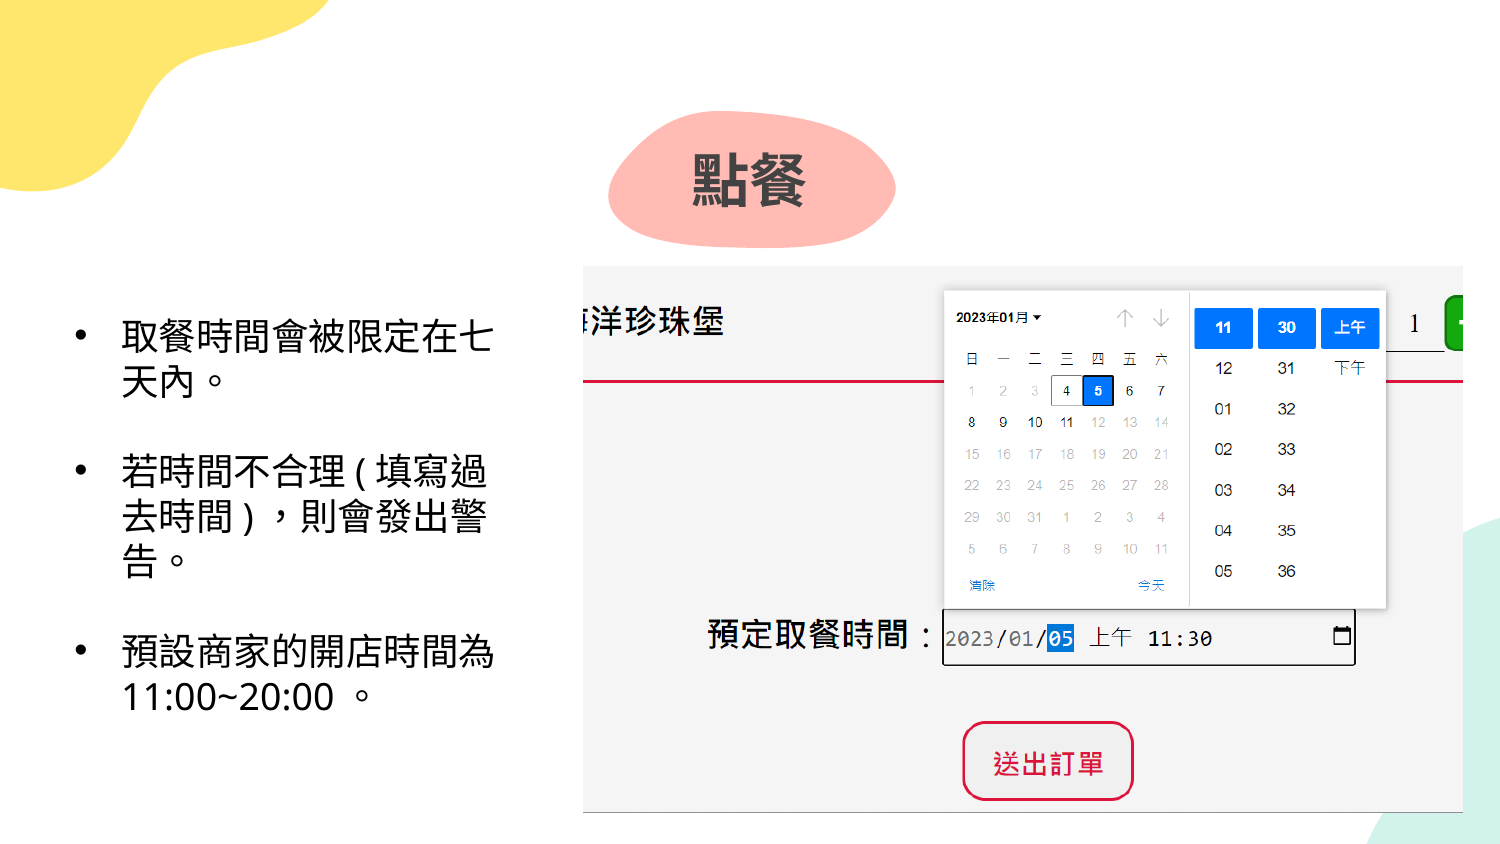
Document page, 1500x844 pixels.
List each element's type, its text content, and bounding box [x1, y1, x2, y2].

text_box 取餐時間會被限定在七天內。 若時間不合理(填寫過去時間)，則會發出警告。 預設商家的開店時間為11:00~20:00。 [59, 305, 536, 815]
title 點餐 [109, 138, 1391, 220]
text_box [619, 220, 878, 249]
text_box [646, 110, 856, 138]
picture [583, 266, 1463, 814]
